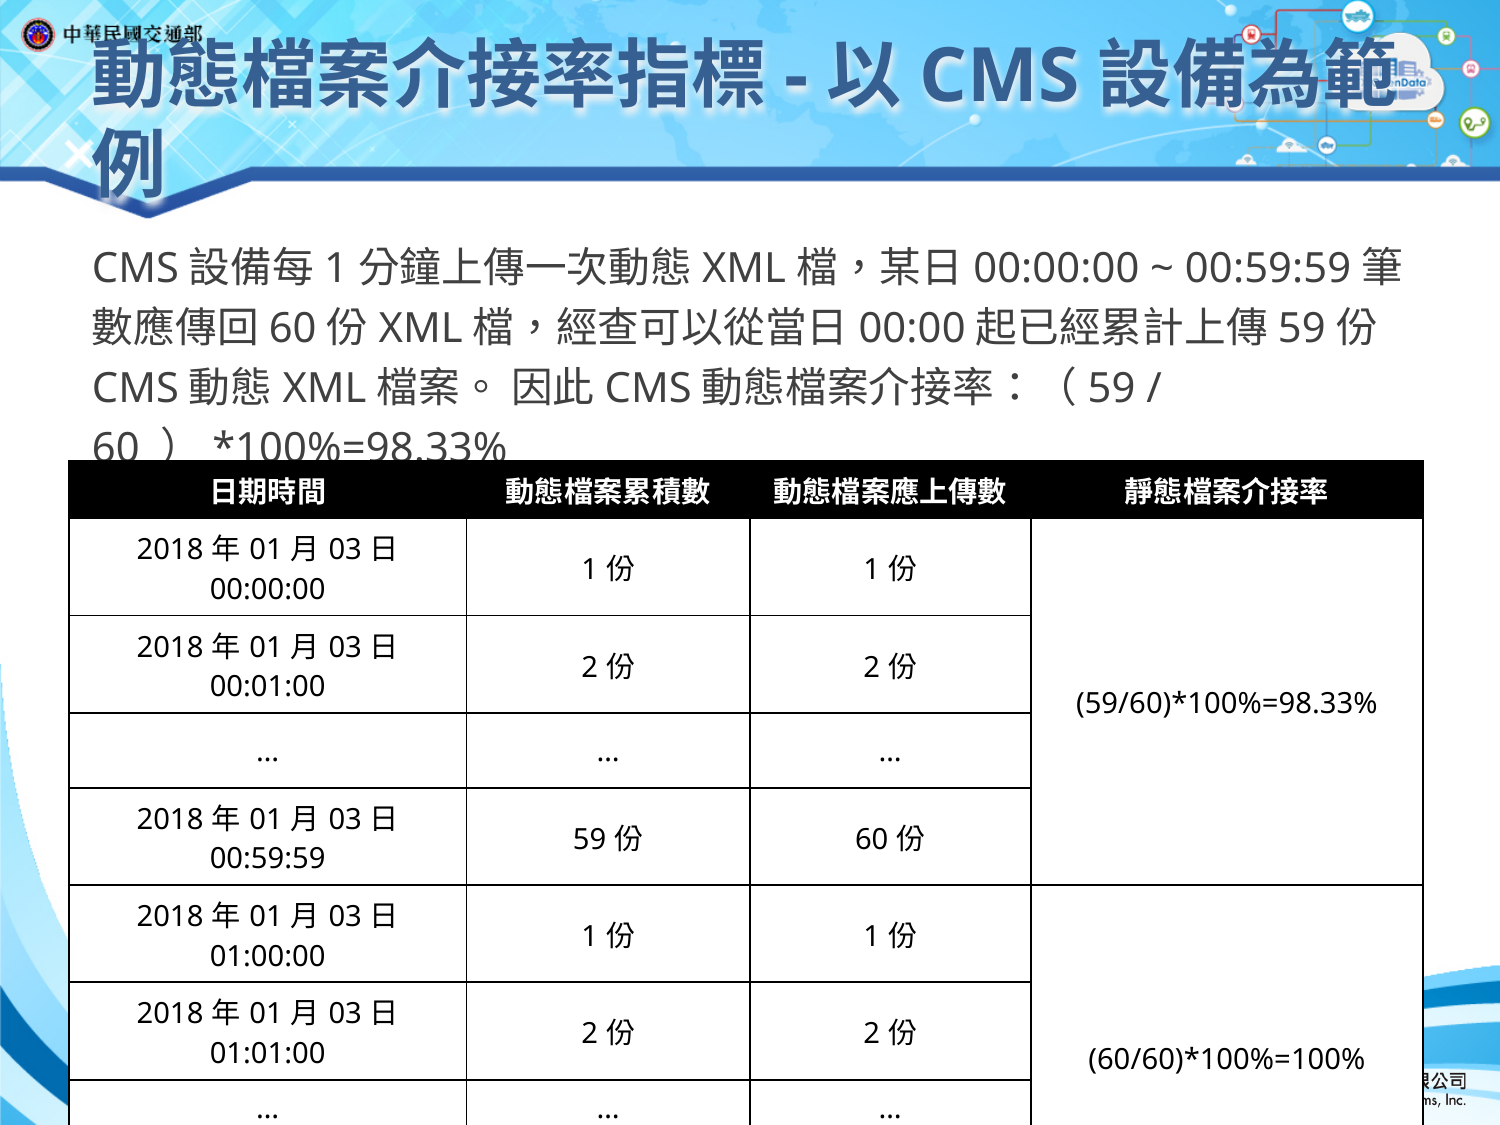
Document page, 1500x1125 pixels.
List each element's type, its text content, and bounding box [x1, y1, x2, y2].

table_cell … [467, 1081, 749, 1125]
table_cell … [70, 714, 466, 787]
table_cell … [751, 714, 1030, 787]
table_cell 1份 [751, 519, 1030, 615]
table_cell 59份 [467, 789, 749, 884]
picture [1424, 1003, 1500, 1125]
table_cell 2018年01月03日 00:00:00 [70, 519, 466, 615]
table_cell 2018年01月03日 00:01:00 [70, 616, 466, 712]
table_header 日期時間 [70, 462, 466, 517]
table_header 動態檔案累積數 [467, 462, 749, 517]
table_cell (59/60)*100%=98.33% [1032, 519, 1422, 884]
table_cell 1份 [467, 886, 749, 981]
table_cell … [467, 714, 749, 787]
table_cell (60/60)*100%=100% [1032, 886, 1422, 1125]
table_cell … [751, 1081, 1030, 1125]
table_cell 2018年01月03日 01:01:00 [70, 983, 466, 1079]
table_cell 2份 [751, 983, 1030, 1079]
table_cell 2份 [467, 616, 749, 712]
table_cell 2份 [751, 616, 1030, 712]
table_header 靜態檔案介接率 [1032, 462, 1422, 517]
table_cell 2018年01月03日 00:59:59 [70, 789, 466, 884]
table_cell … [70, 1081, 466, 1125]
table_cell 1份 [467, 519, 749, 615]
picture [0, 0, 1500, 1125]
table_cell 1份 [751, 886, 1030, 981]
table_cell 2份 [467, 983, 749, 1079]
table_cell 2018年01月03日 01:00:00 [70, 886, 466, 981]
title 動態檔案介接率指標-以CMS設備為範例 [76, 62, 1460, 170]
table_header 動態檔案應上傳數 [751, 462, 1030, 517]
list CMS設備每1分鐘上傳一次動態XML檔，某日00:00:00 ~ 00:59:59筆數應傳回60份XML檔，經查可以從當日00:00起已經累計上傳59份CMS動態XML檔案。 因此CMS動態檔案介接率：（59 / 60 ）*100%=98.33% [76, 223, 1459, 1063]
table_cell 60份 [751, 789, 1030, 884]
